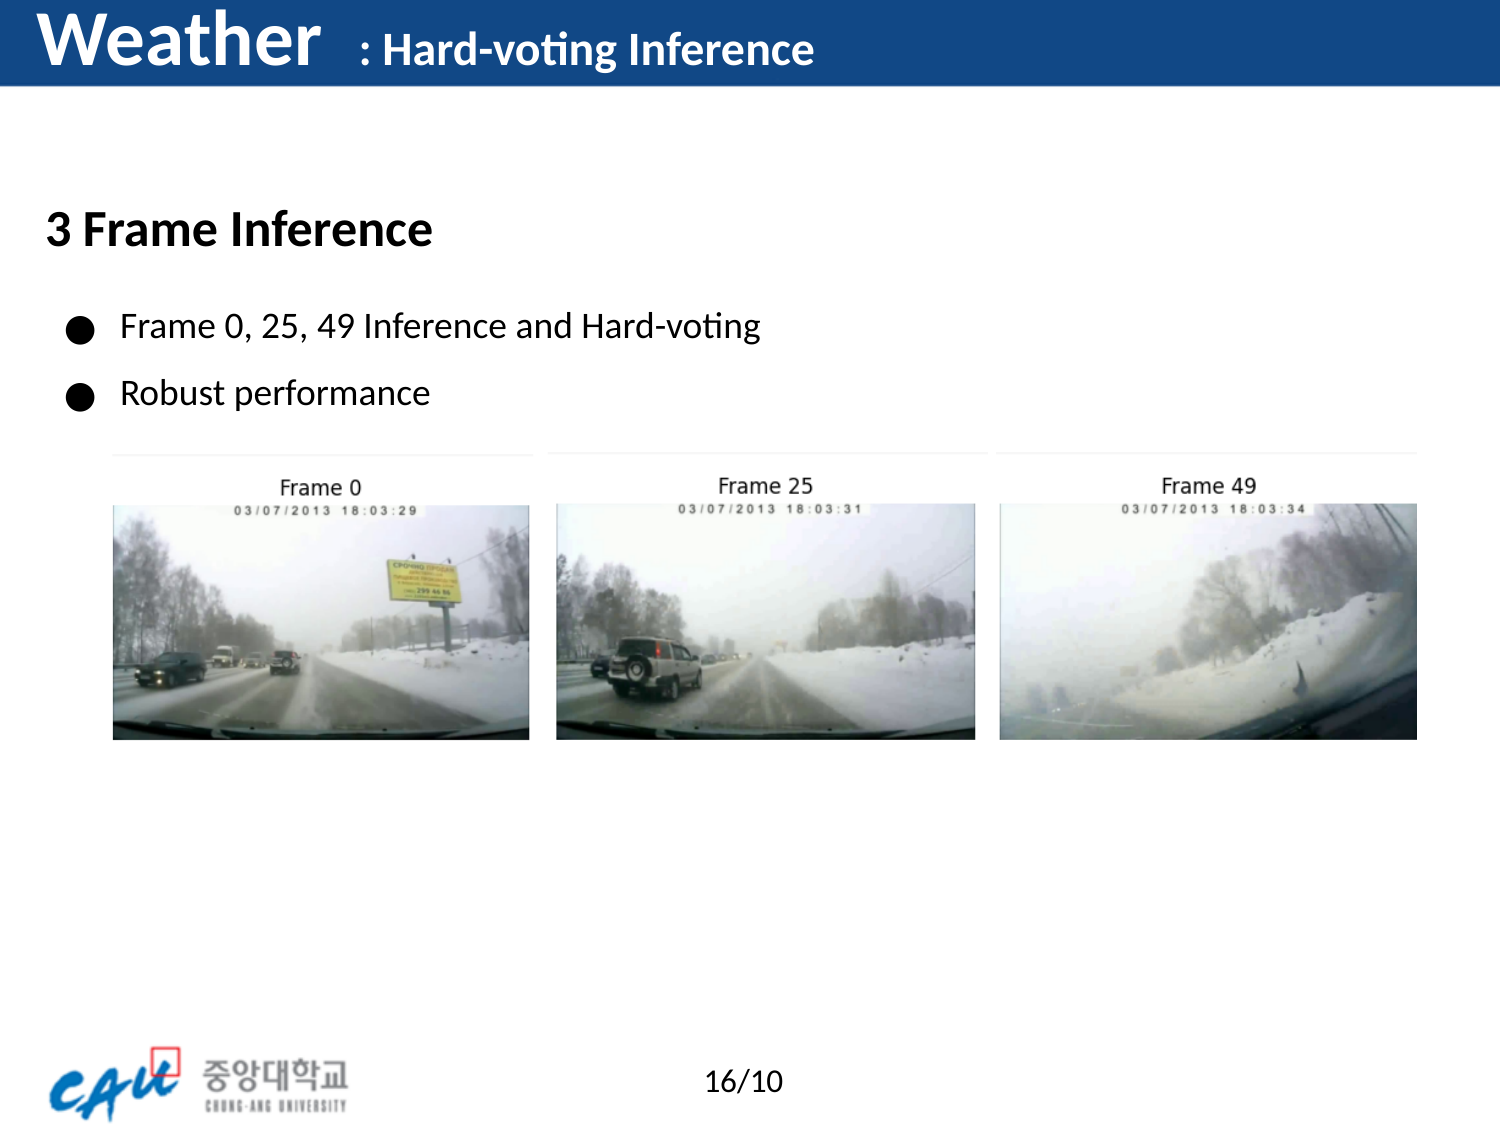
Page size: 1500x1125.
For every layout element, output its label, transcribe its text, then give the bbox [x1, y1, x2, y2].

picture [0, 0, 1500, 1125]
title Weather : Hard-voting Inference [21, 0, 1429, 80]
list 3 Frame Inference Frame 0, 25, 49 Inference and Hard-voting Robust performance [30, 156, 1479, 420]
